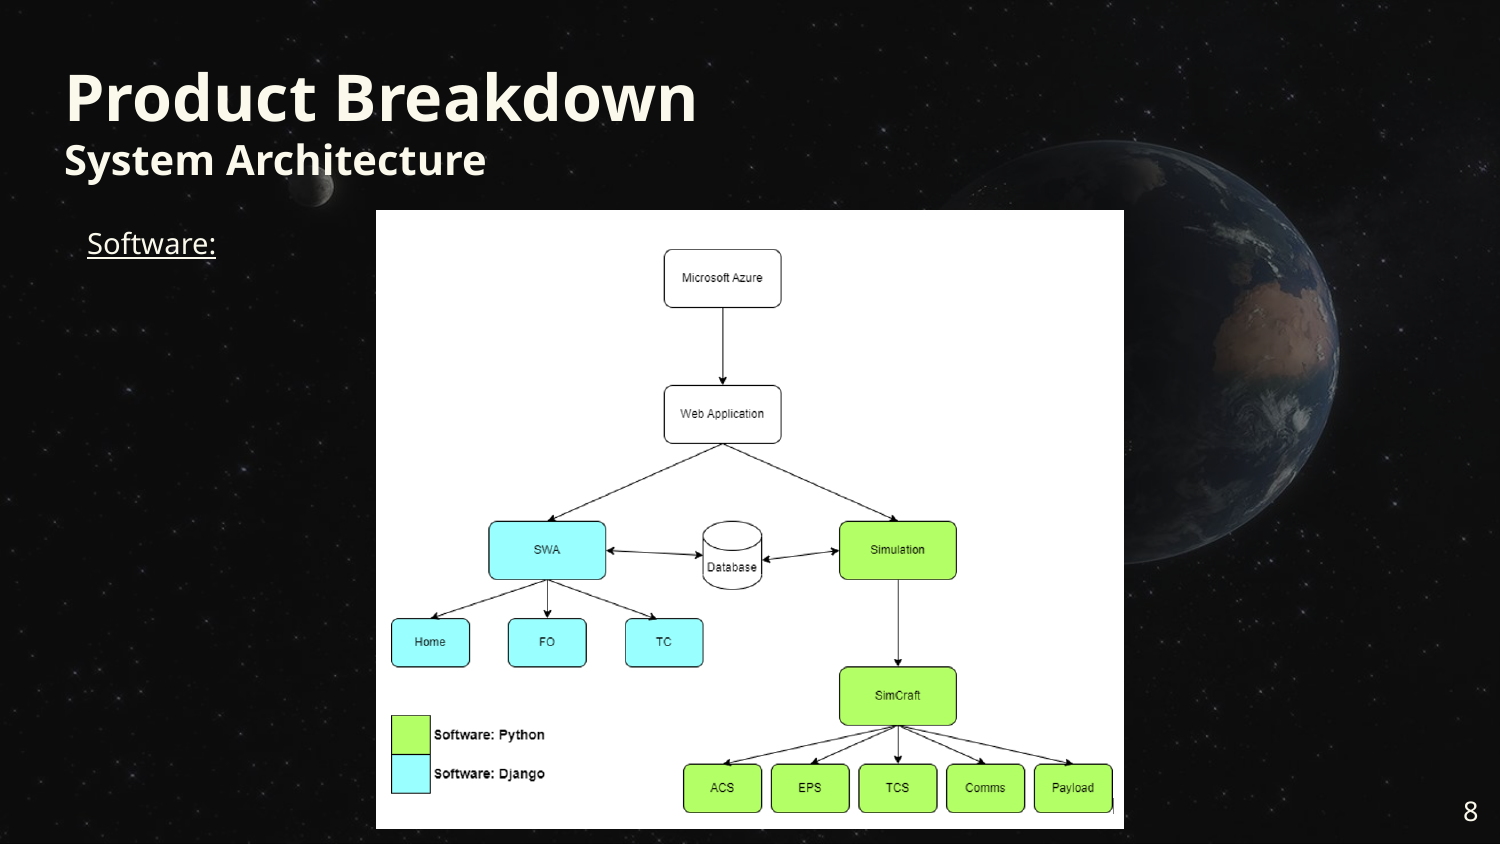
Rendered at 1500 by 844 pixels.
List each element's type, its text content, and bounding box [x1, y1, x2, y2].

slide_number ‹#› [1403, 779, 1494, 844]
subtitle Software: [72, 210, 374, 775]
subtitle Software: [1124, 210, 1432, 775]
picture [376, 209, 1124, 829]
title Product Breakdown System Architecture [49, 41, 1313, 146]
